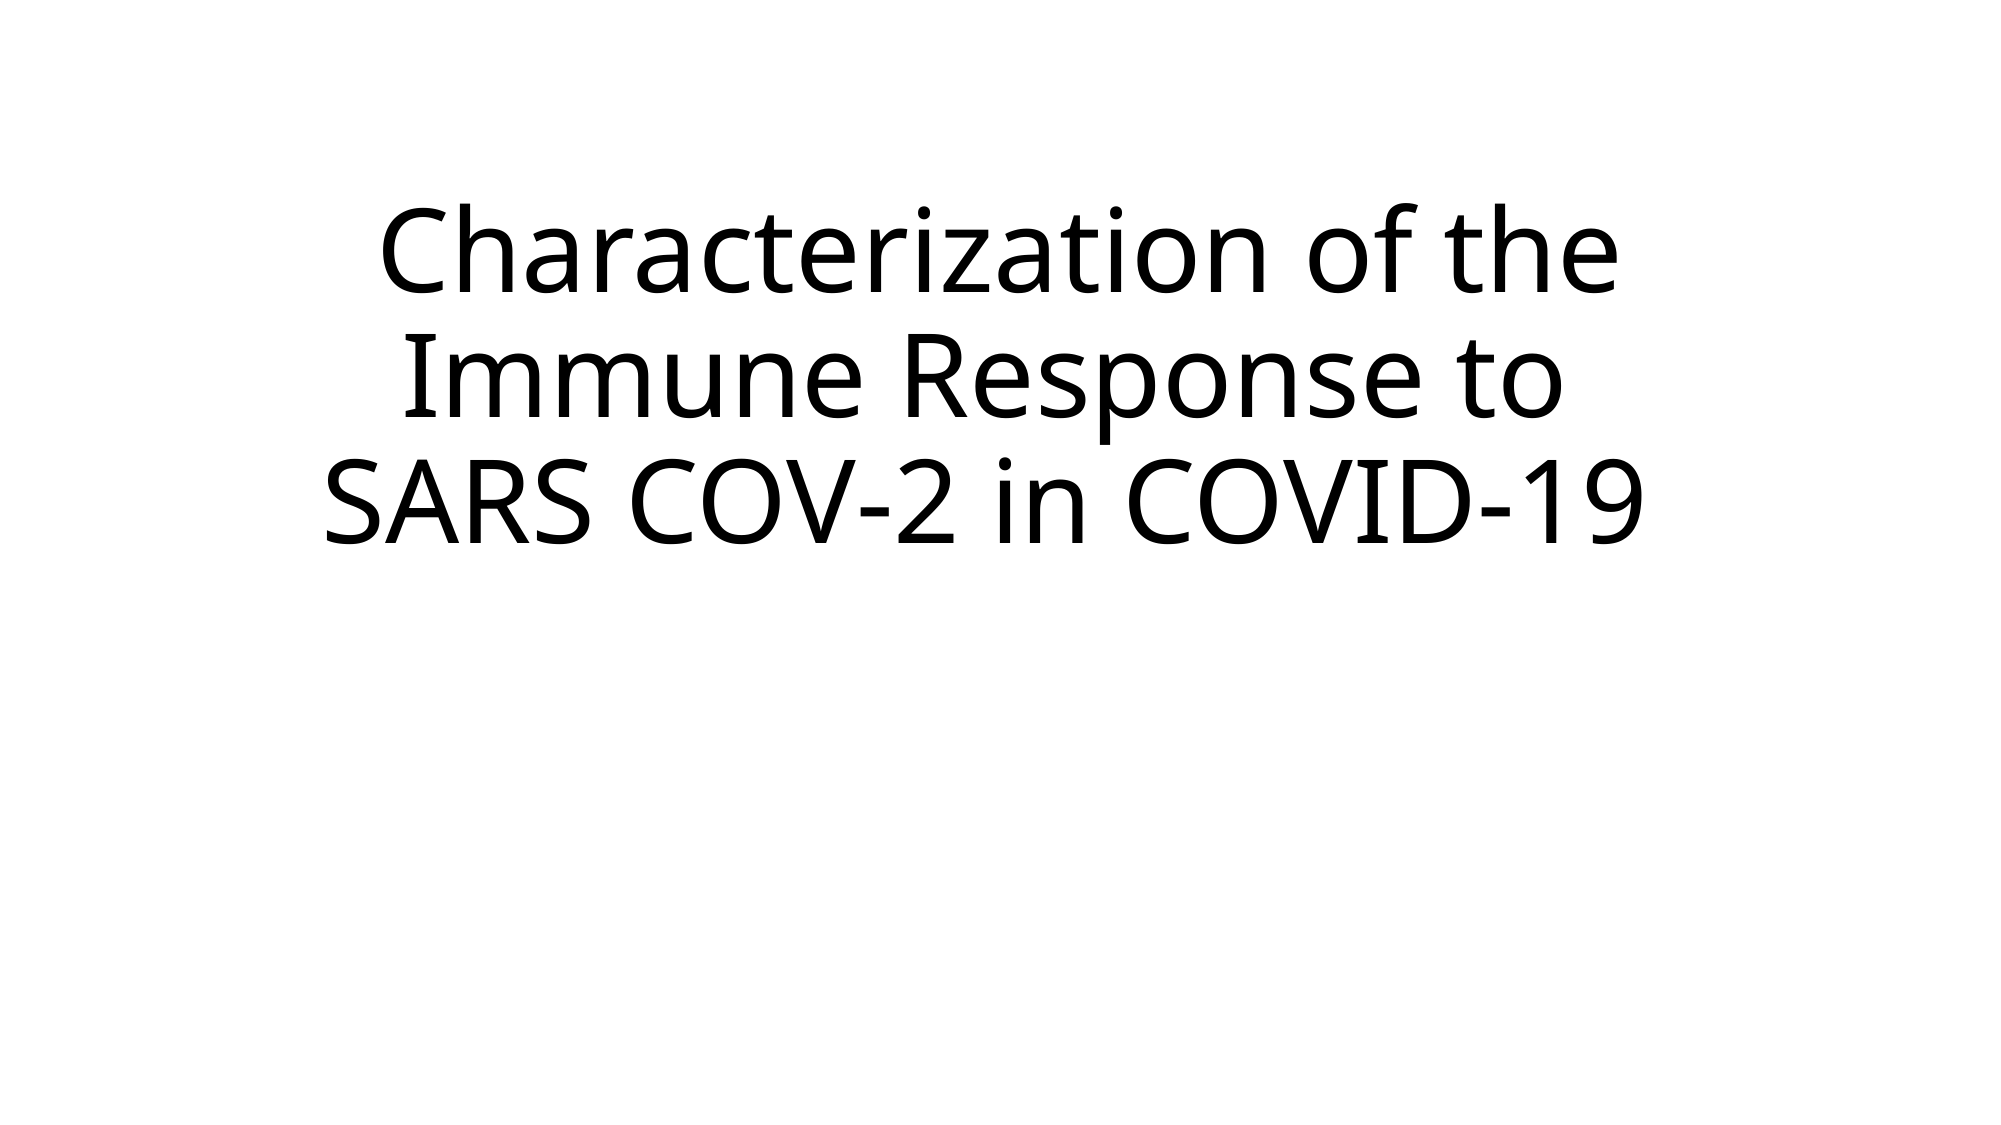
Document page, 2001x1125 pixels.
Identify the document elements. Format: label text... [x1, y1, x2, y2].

title Characterization of the Immune Response to SARS COV-2 in COVID-19 [249, 184, 1750, 576]
